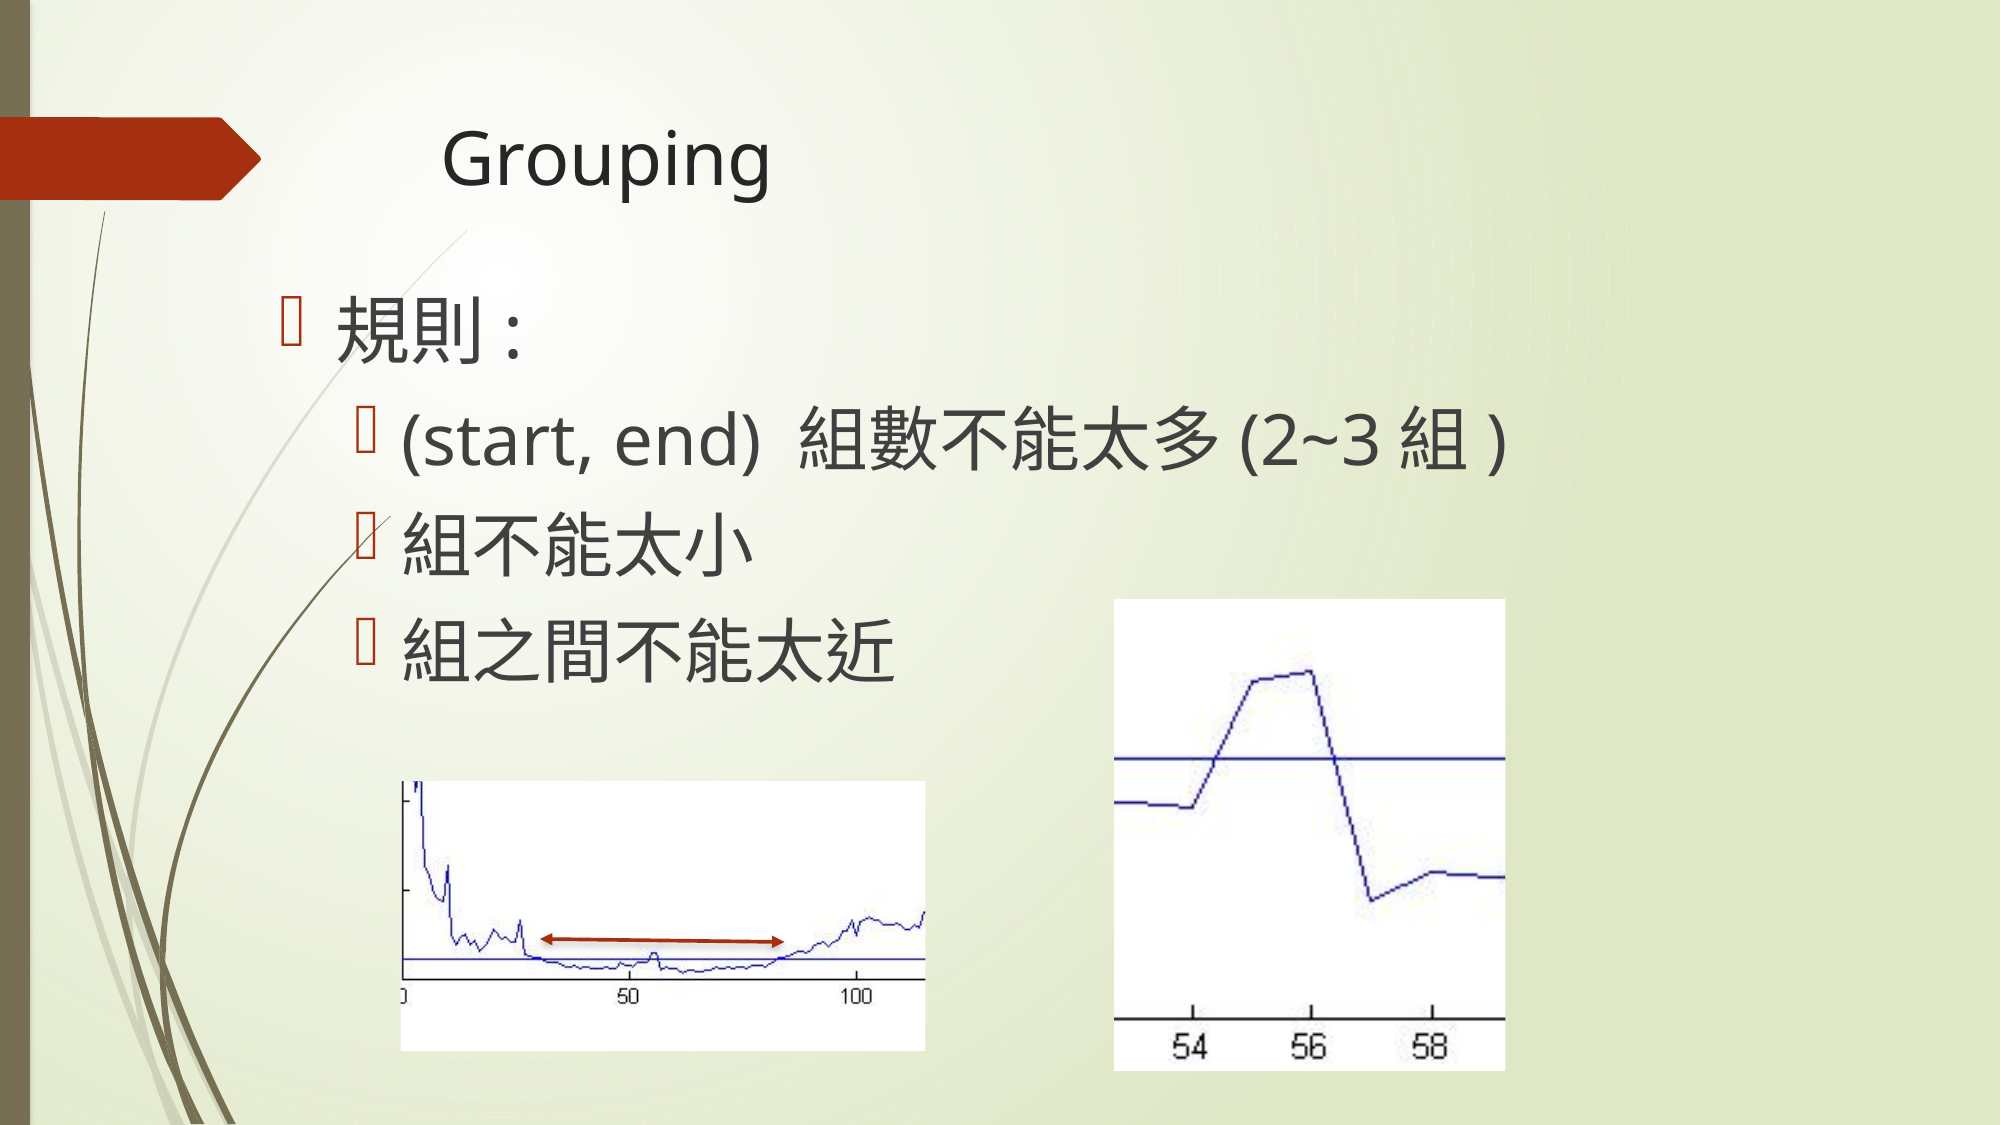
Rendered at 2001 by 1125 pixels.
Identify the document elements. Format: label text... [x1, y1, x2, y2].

picture [1113, 599, 1506, 1071]
title Grouping [425, 102, 1888, 313]
picture [400, 780, 926, 1051]
list 規則: (start, end) 組數不能太多(2~3組) 組不能太小 組之間不能太近 [264, 276, 1727, 897]
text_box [539, 938, 785, 943]
